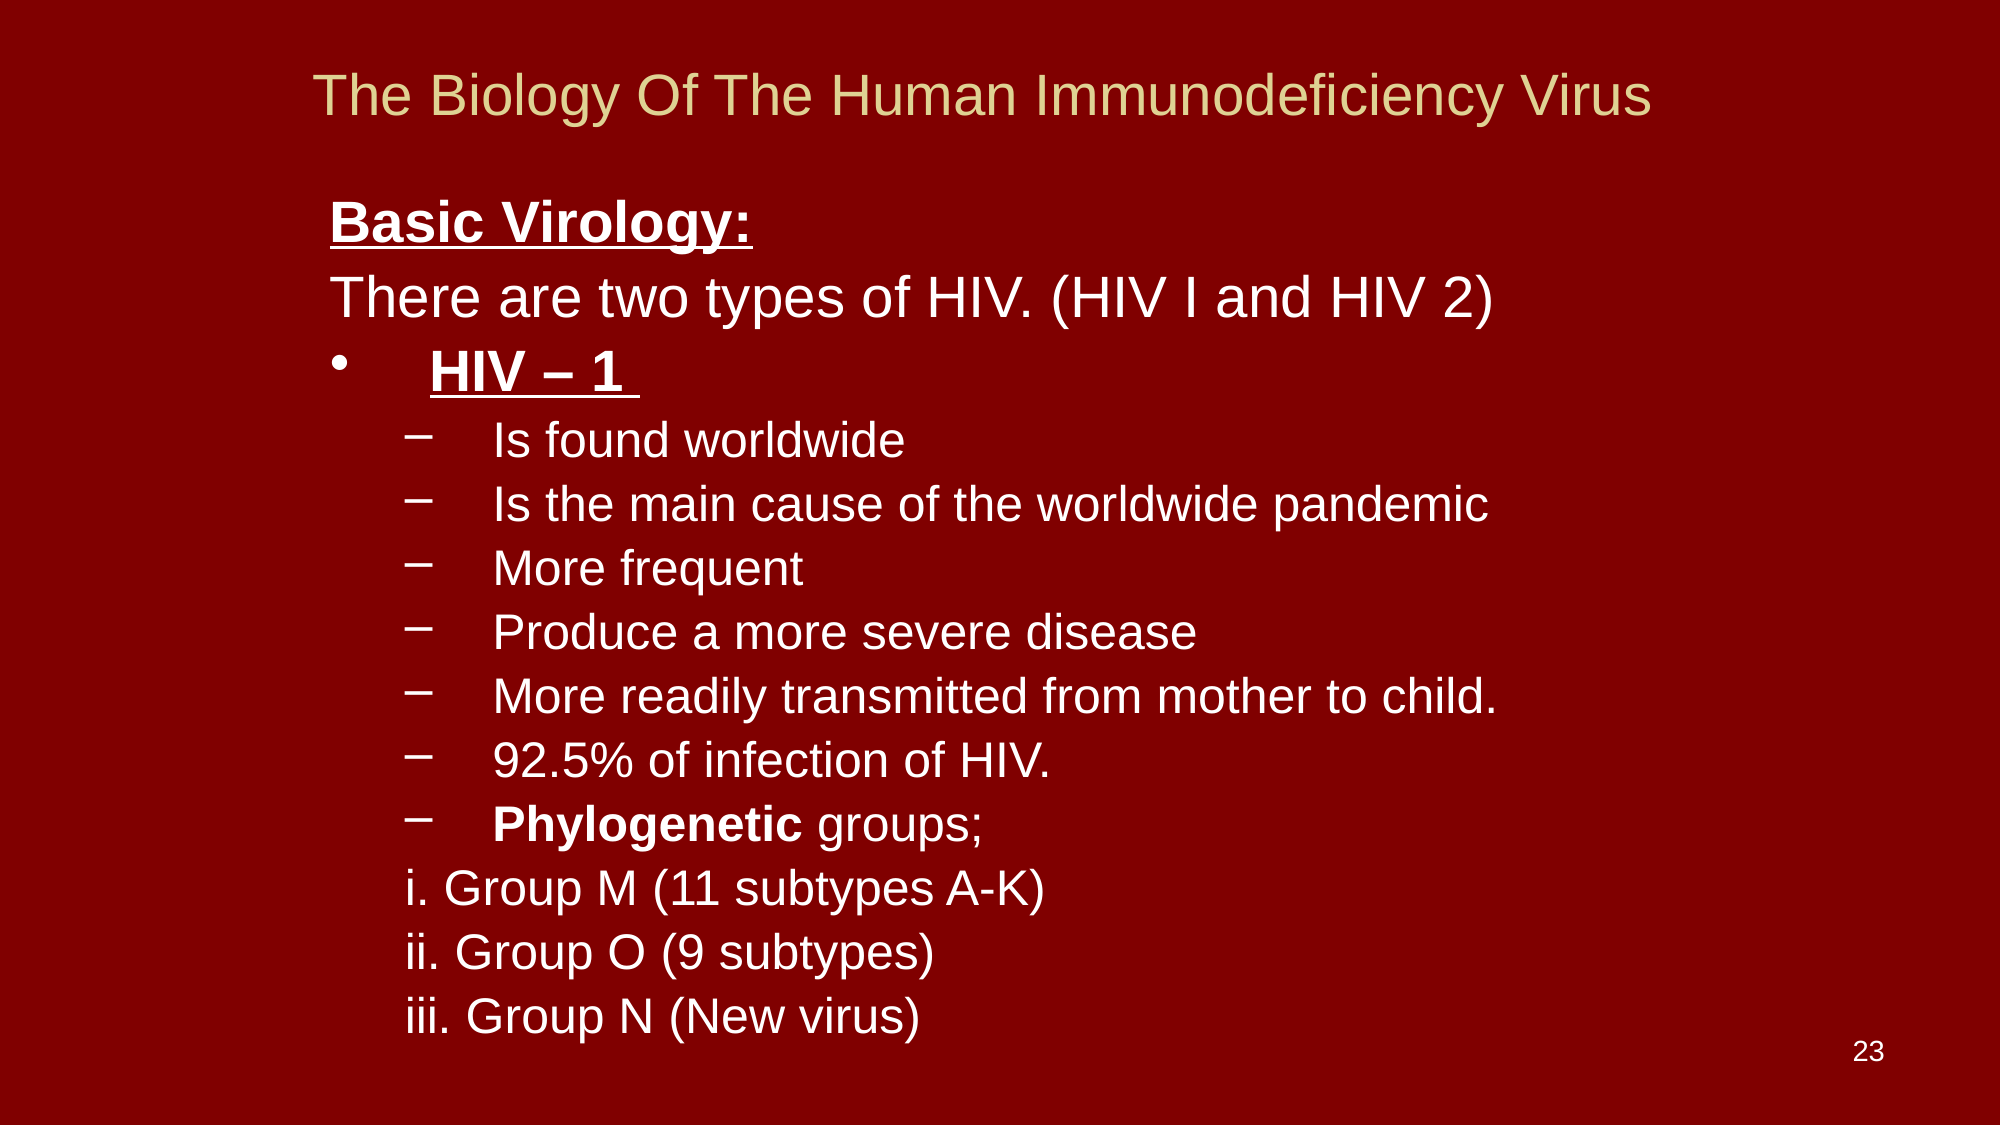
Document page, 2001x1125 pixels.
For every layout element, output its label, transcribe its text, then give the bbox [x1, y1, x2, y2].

list Basic Virology: There are two types of HIV. (HIV I and HIV 2) HIV – 1 Is found worldwide Is the main cause of the worldwide pandemic More frequent Produce a more severe disease More readily transmitted from mother to child. 92.5% of infection of HIV. Phylogenetic groups; i. Group M (11 subtypes A-K) ii. Group O (9 subtypes) iii. Group N (New virus) [314, 184, 1719, 1083]
title The Biology Of The Human Immunodeficiency Virus [249, 35, 1718, 149]
slide_number 23 [1433, 1024, 1900, 1103]
